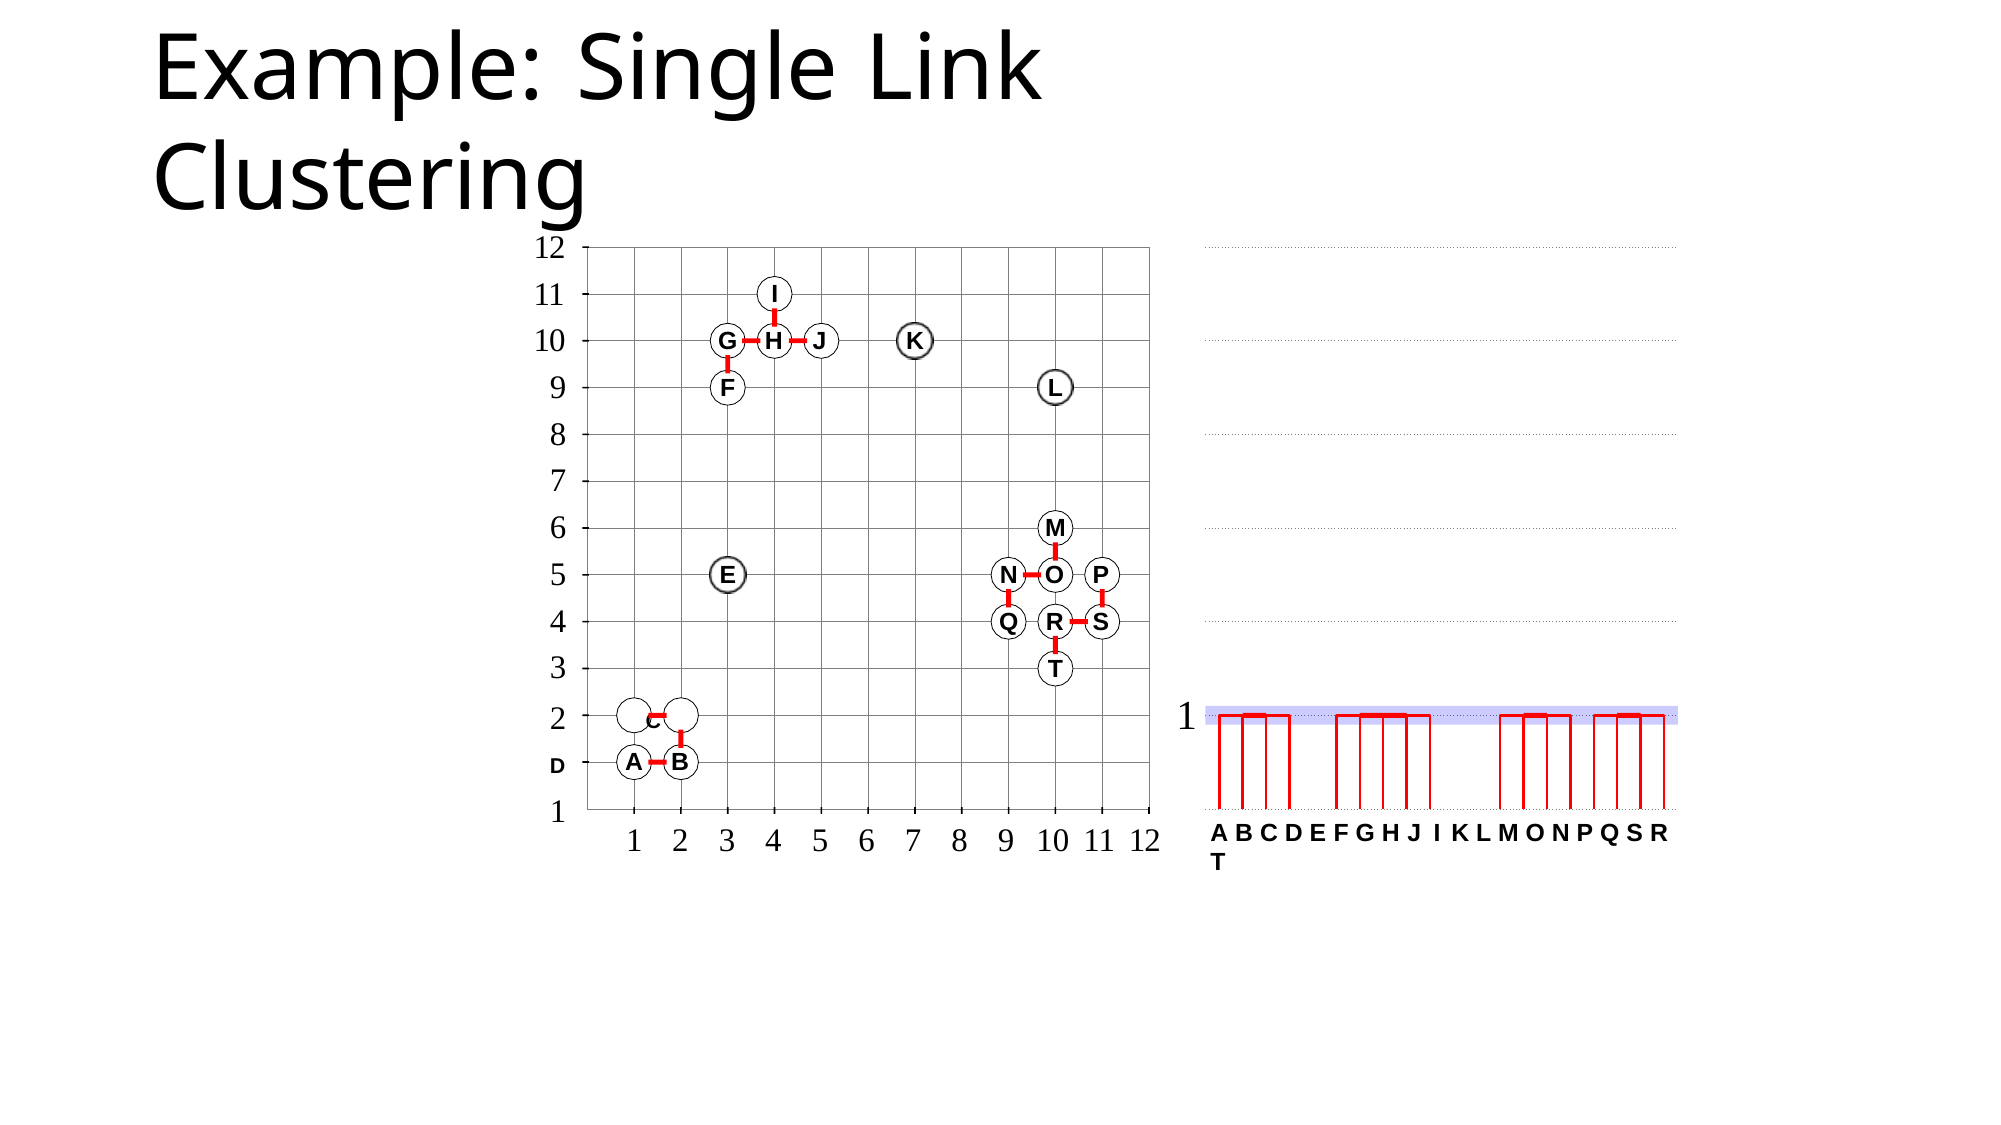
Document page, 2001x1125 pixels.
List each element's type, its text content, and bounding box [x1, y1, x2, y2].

picture [709, 556, 747, 594]
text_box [990, 556, 1121, 594]
text_box 12 11 10 9 8 7 6 5 4 3 2 C D 1 [529, 228, 695, 829]
picture [896, 322, 934, 360]
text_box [990, 603, 1121, 641]
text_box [802, 322, 840, 360]
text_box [582, 246, 1151, 814]
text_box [1037, 509, 1075, 547]
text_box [709, 369, 747, 407]
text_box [1205, 705, 1679, 812]
text_box 1 [1172, 683, 1201, 738]
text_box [709, 275, 793, 360]
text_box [615, 696, 700, 734]
text_box A B C D E F G H J I K L M O N P Q S R T [1206, 812, 1676, 876]
text_box 1 2 3 4 5 6 7 8 9 10 11 12 [621, 814, 1170, 859]
picture [1037, 369, 1074, 406]
title Example: Single Link Clustering [147, 2, 1333, 228]
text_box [1037, 650, 1075, 688]
